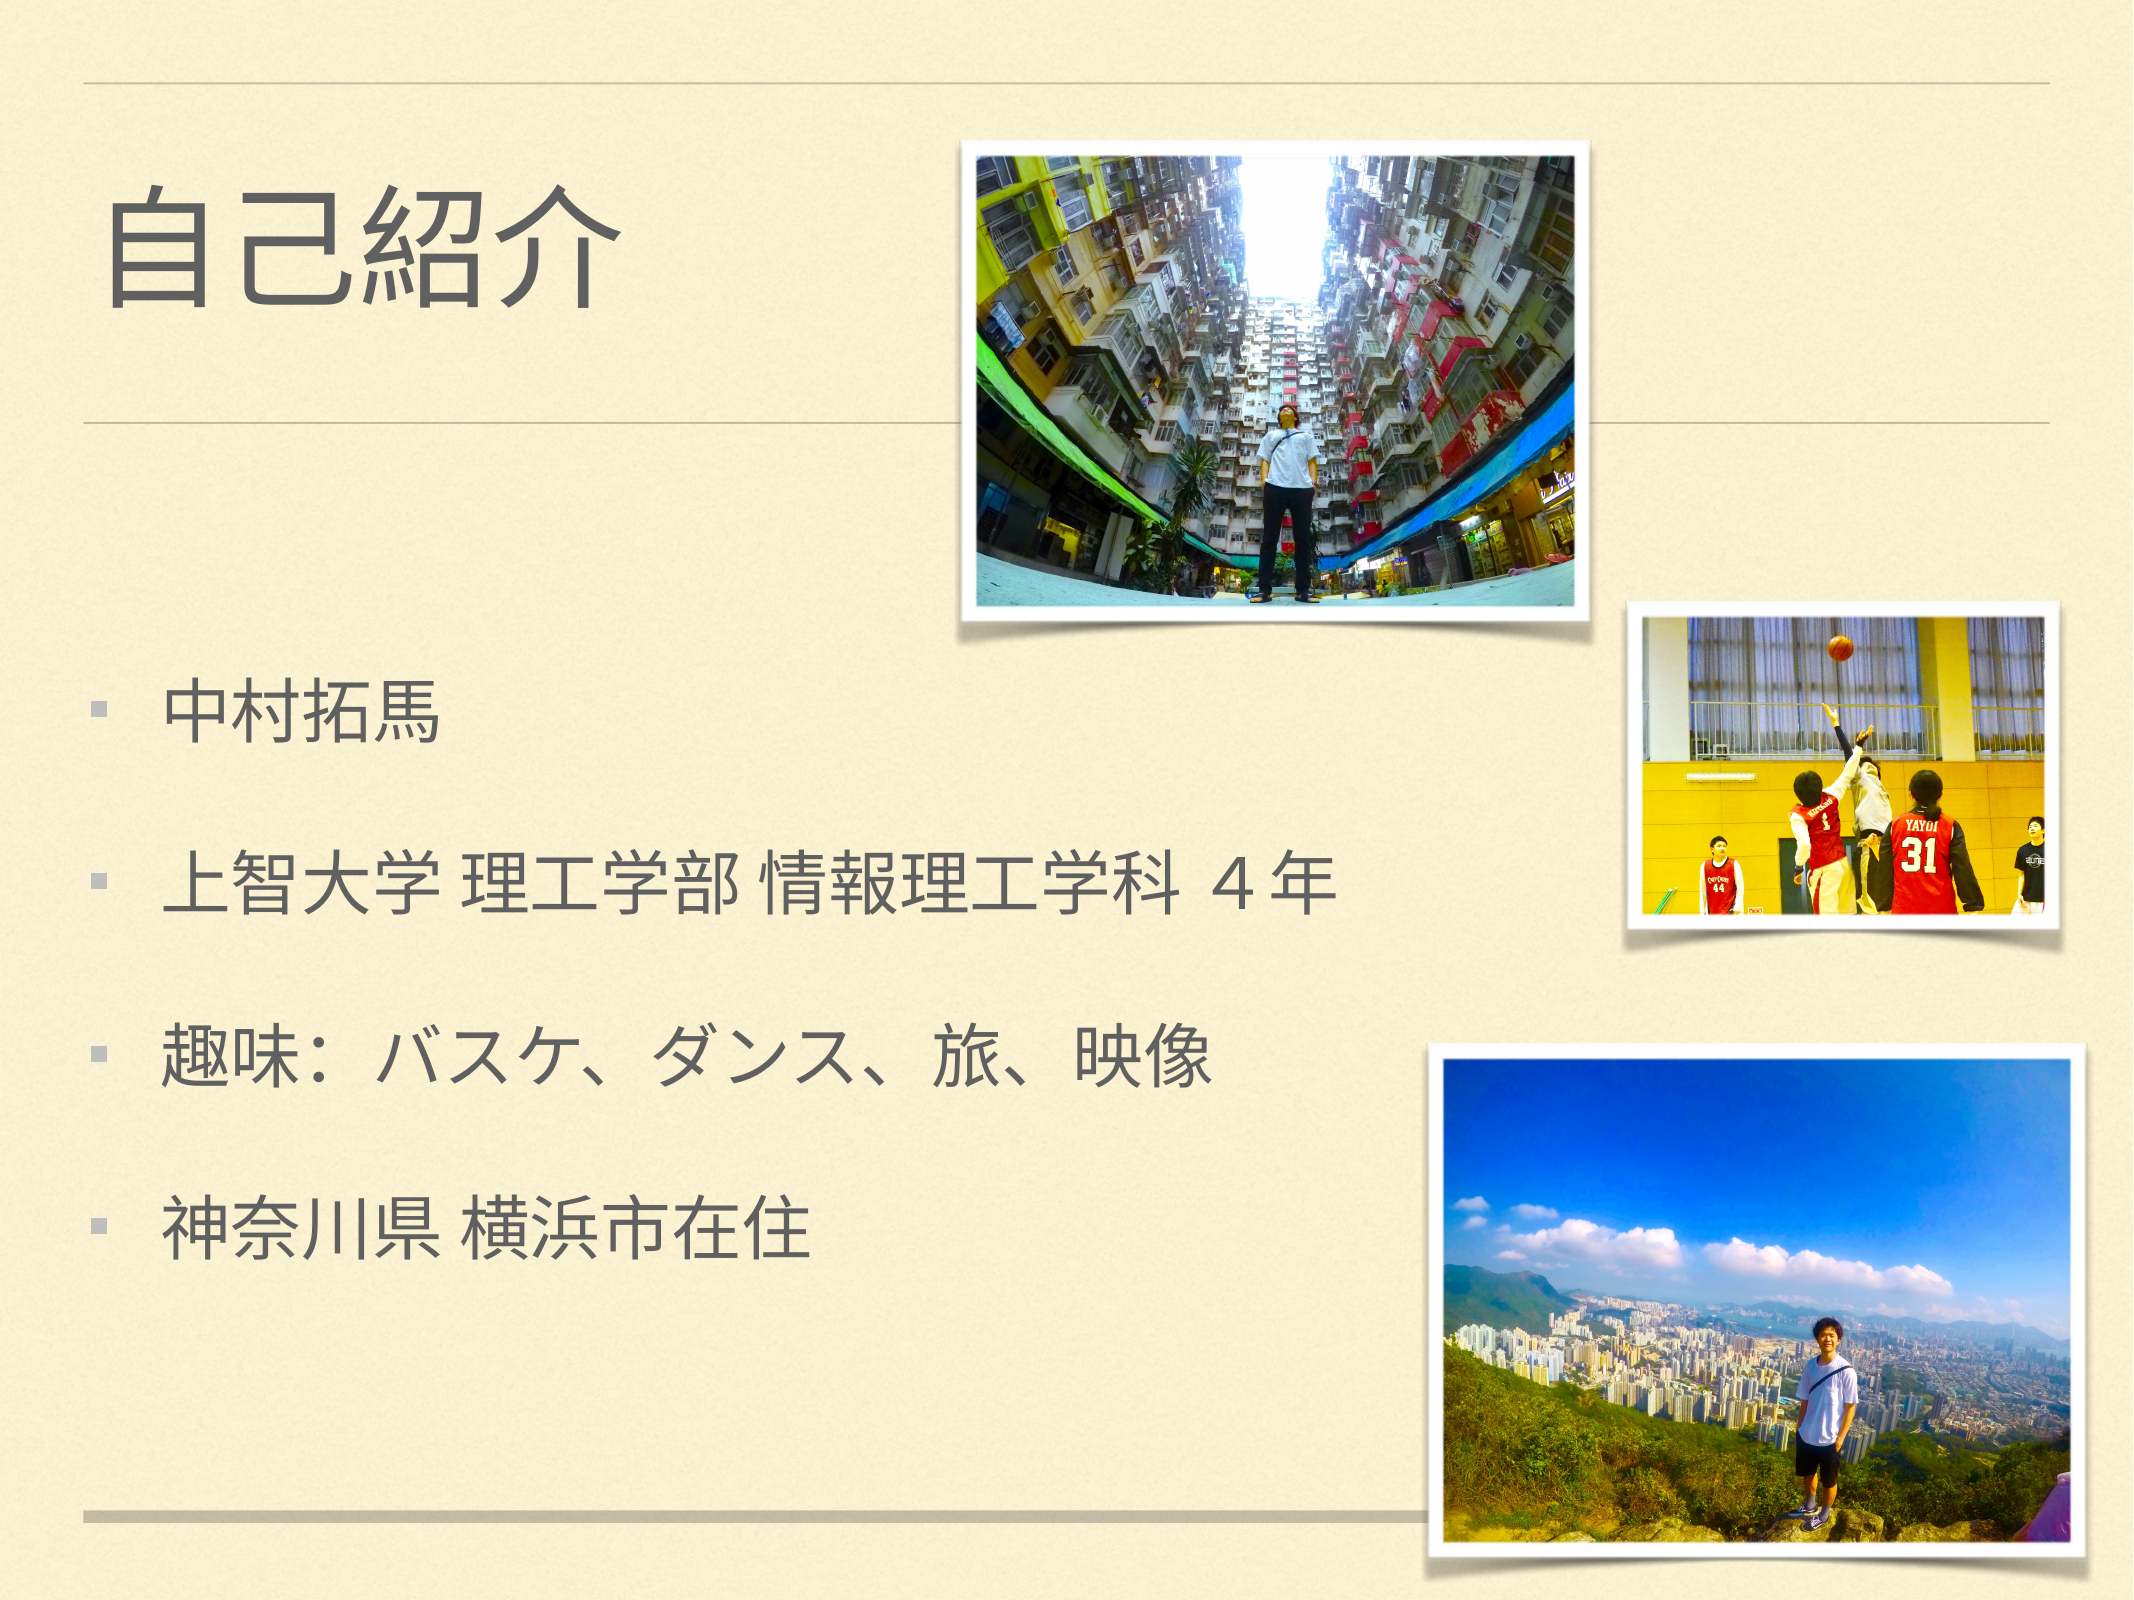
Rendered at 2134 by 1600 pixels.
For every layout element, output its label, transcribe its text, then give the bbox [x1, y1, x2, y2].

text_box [954, 140, 1599, 651]
title 自己紹介 [82, 97, 2051, 411]
picture [0, 0, 2134, 1600]
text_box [1620, 600, 2070, 961]
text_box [1421, 1043, 2094, 1589]
list 中村拓馬 上智大学 理工学部 情報理工学科 ４年 趣味：バスケ、ダンス、旅、映像 神奈川県 横浜市在住 [82, 497, 2051, 1438]
